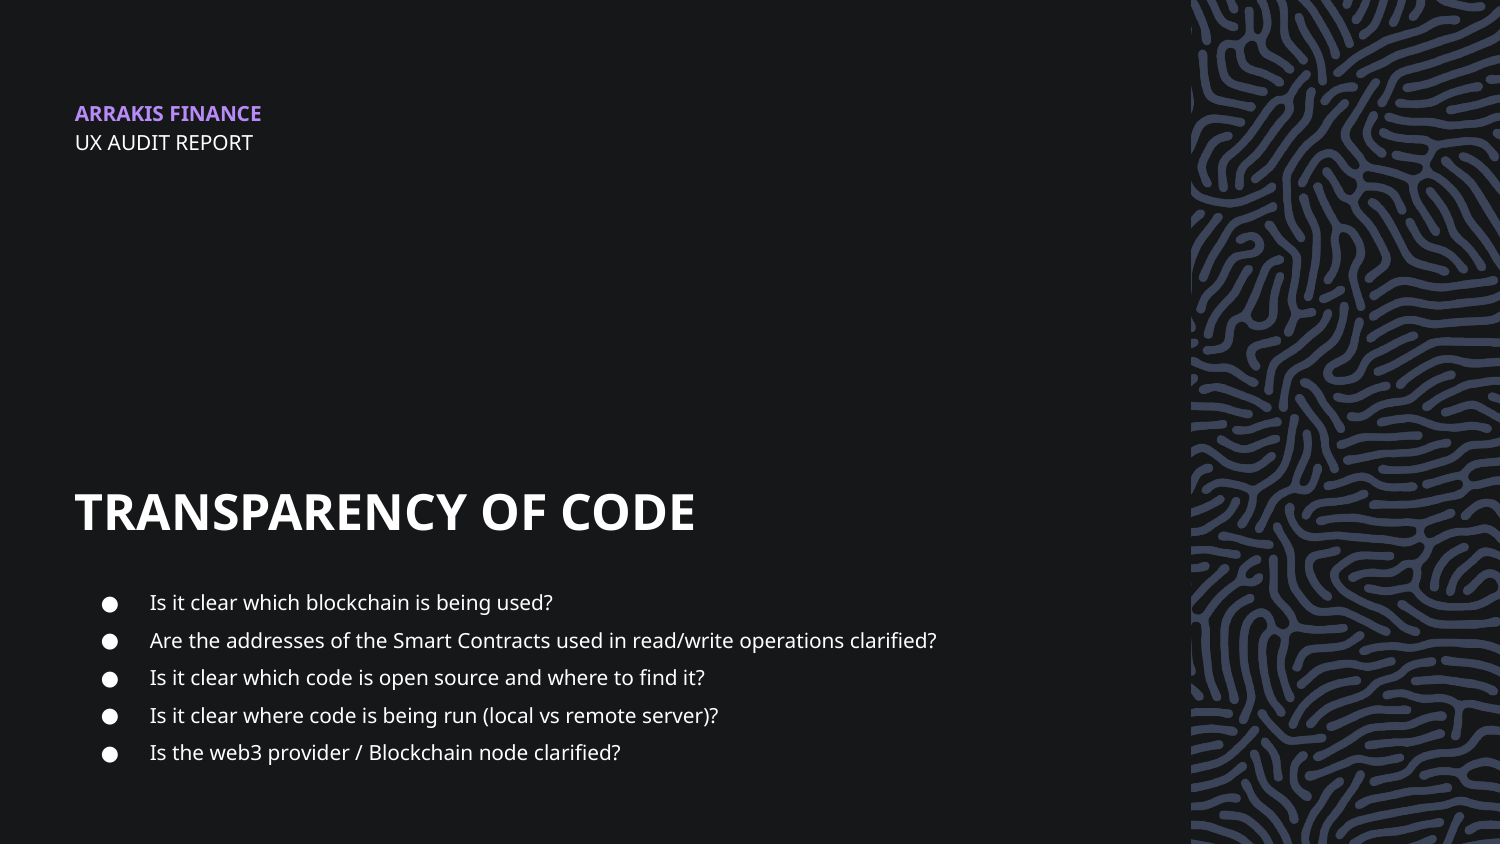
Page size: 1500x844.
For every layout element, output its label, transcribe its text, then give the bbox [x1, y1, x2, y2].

picture [1190, 0, 1500, 844]
text_box ARRAKIS FINANCE UX AUDIT REPORT [59, 82, 377, 170]
text_box TRANSPARENCY OF CODE [59, 417, 855, 555]
text_box Is it clear which blockchain is being used? Are the addresses of the Smart Contracts used in read/write operations clarified? Is it clear which code is open source and where to find it? Is it clear where code is being run (local vs remote server)? Is the web3 provider / Blockchain node clarified? [59, 562, 1124, 780]
